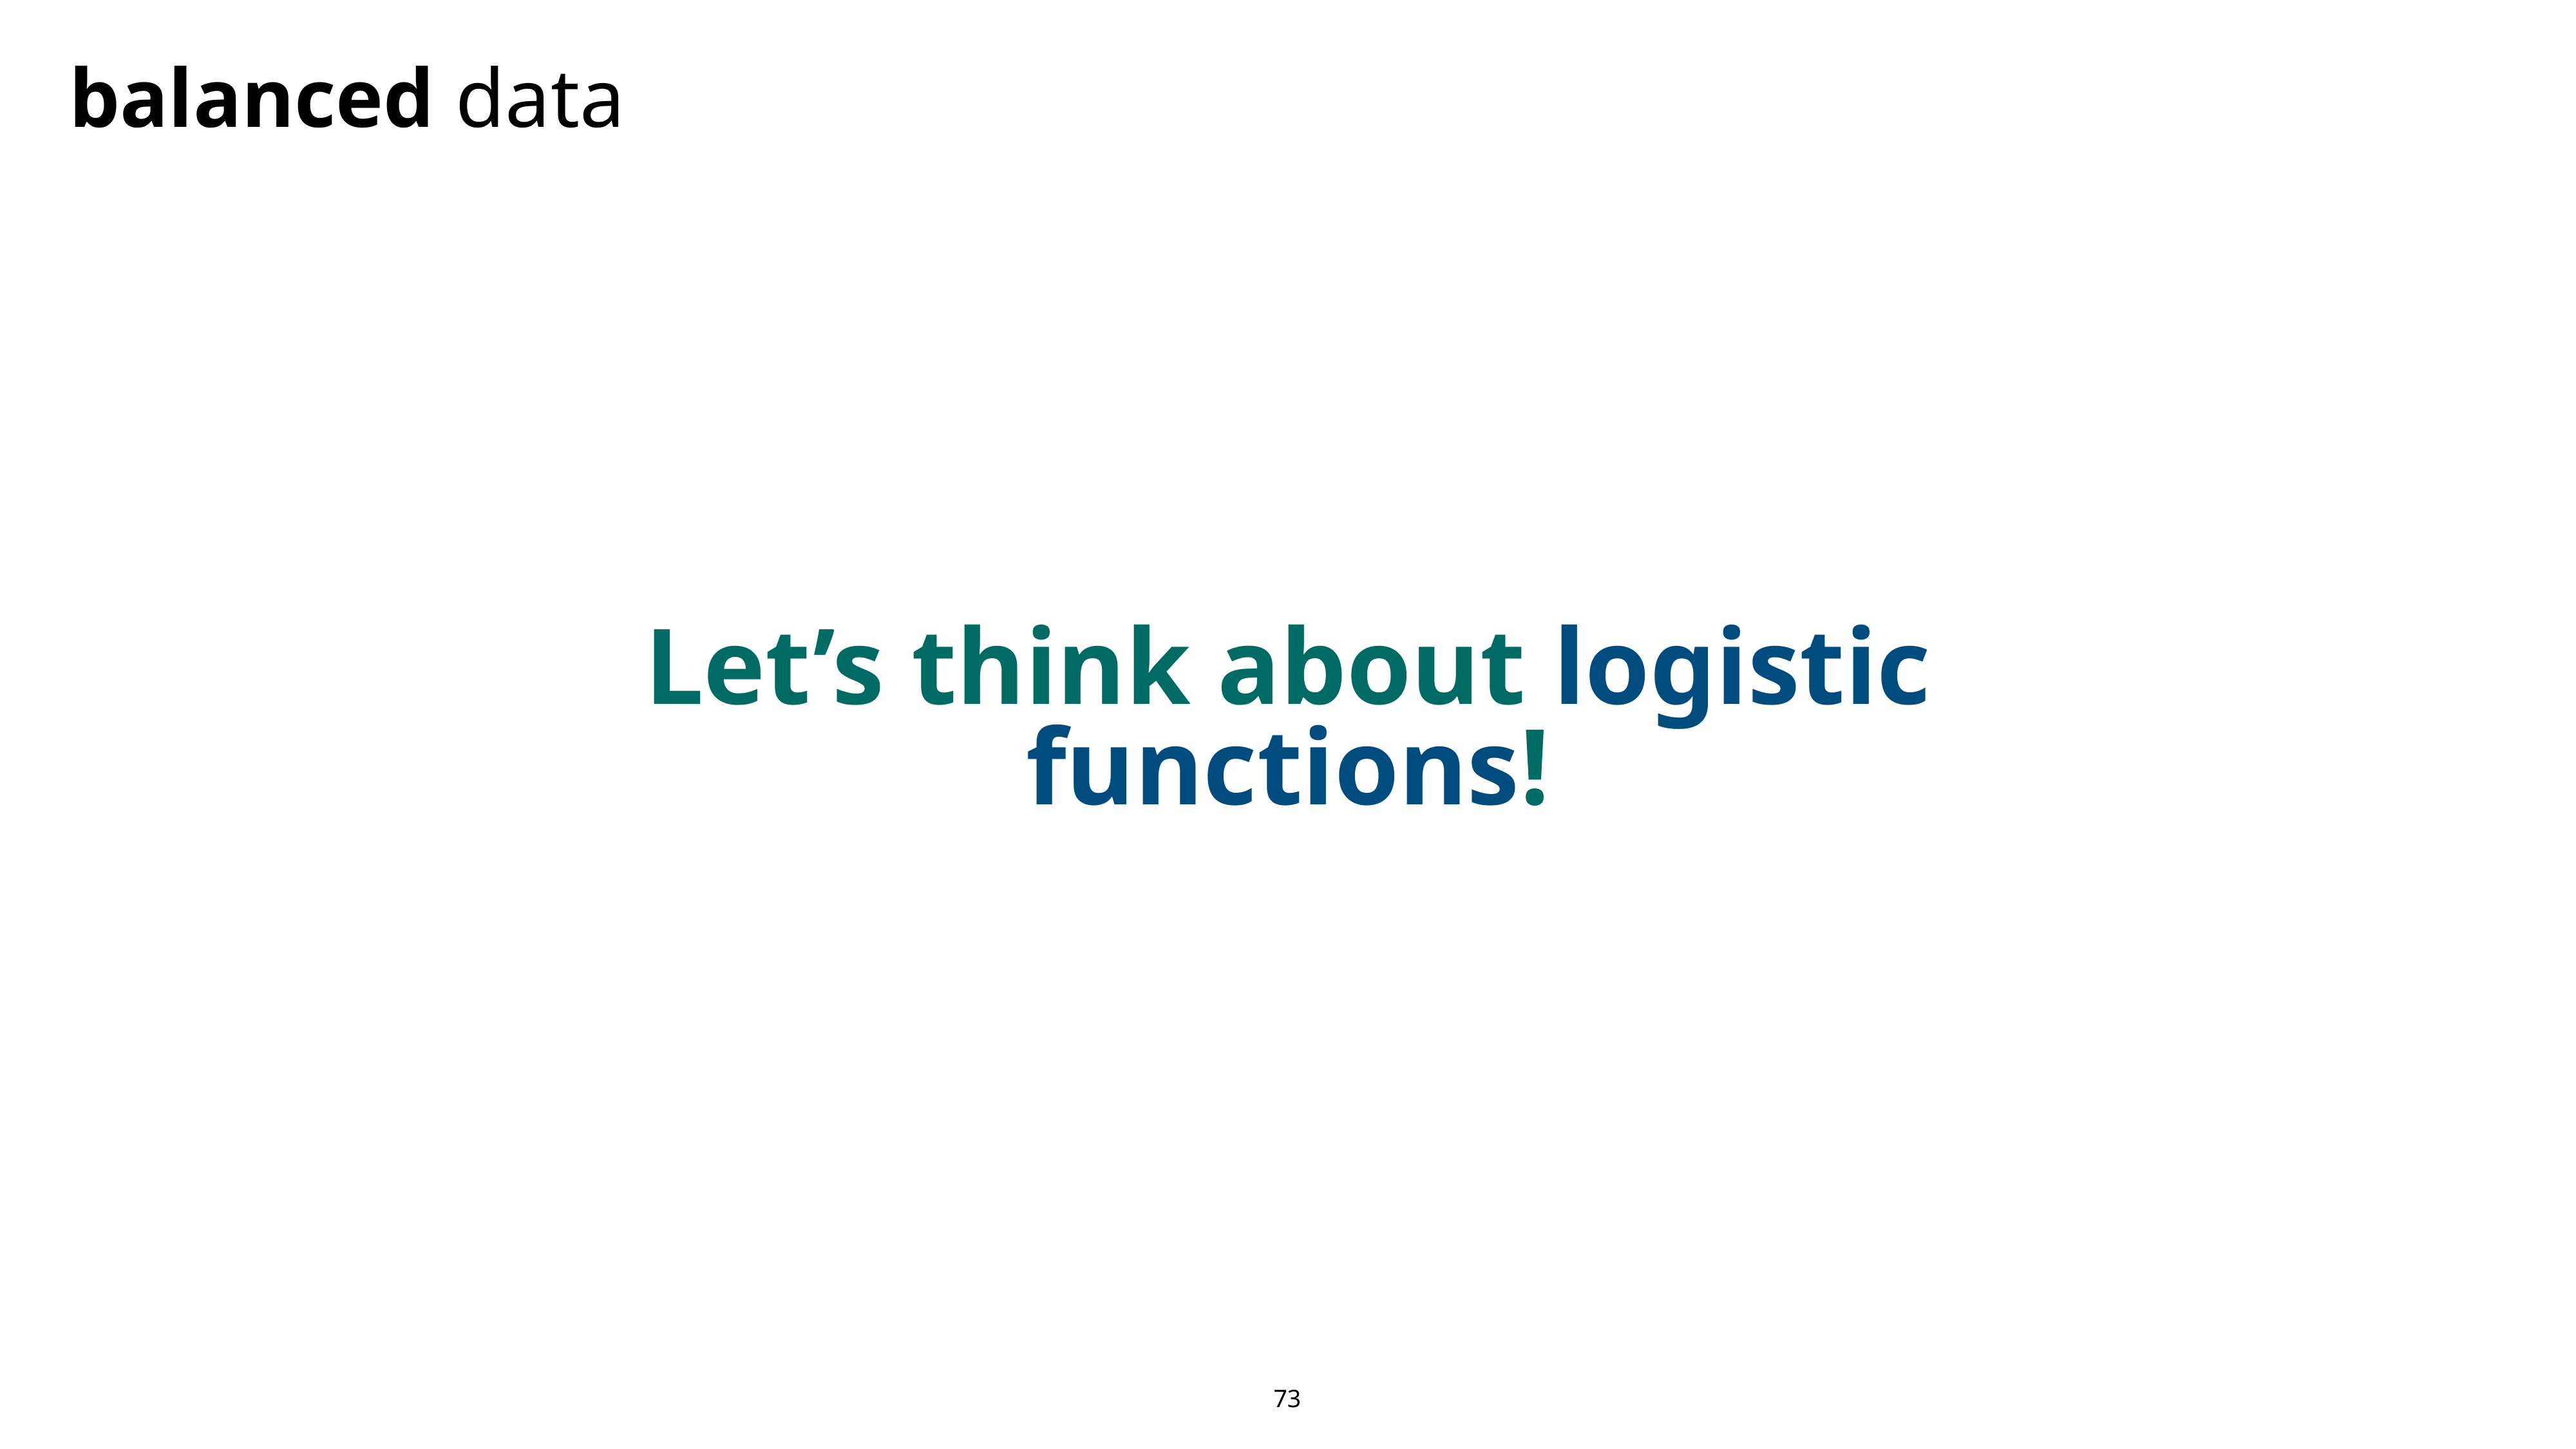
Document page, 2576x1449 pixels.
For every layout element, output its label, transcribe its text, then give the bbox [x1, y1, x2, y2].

title Let’s think about logistic functions! [1307, 618, 2137, 831]
slide_number 73 [1267, 570, 1307, 1422]
title Let’s think about logistic functions! [439, 618, 1267, 831]
text_box balanced data [46, 44, 649, 126]
